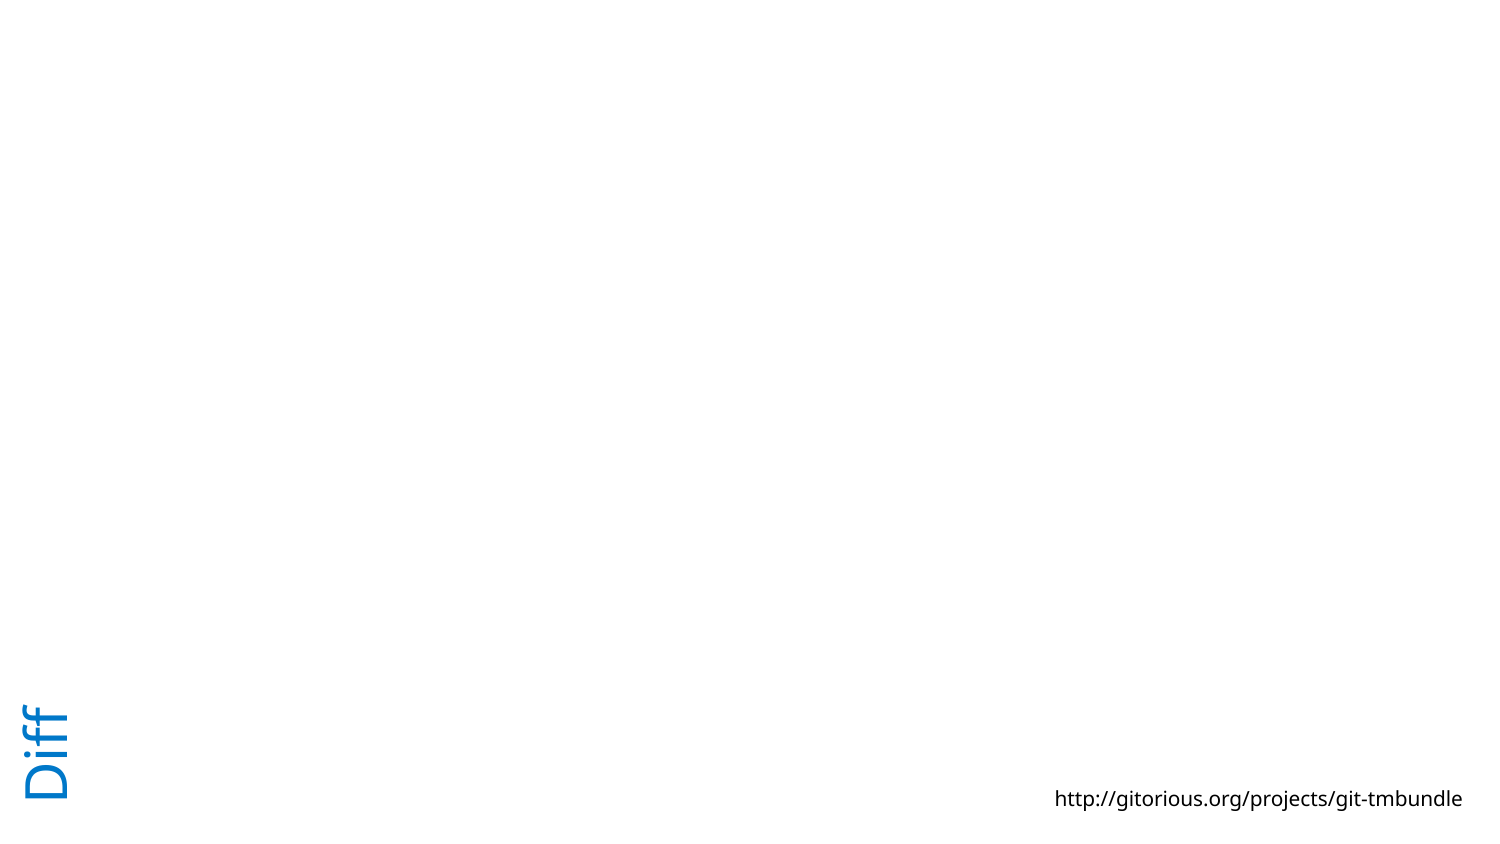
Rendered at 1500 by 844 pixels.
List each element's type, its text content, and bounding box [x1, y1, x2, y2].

text_box http://gitorious.org/projects/git-tmbundle [1039, 778, 1478, 819]
title Diff [8, 27, 85, 805]
